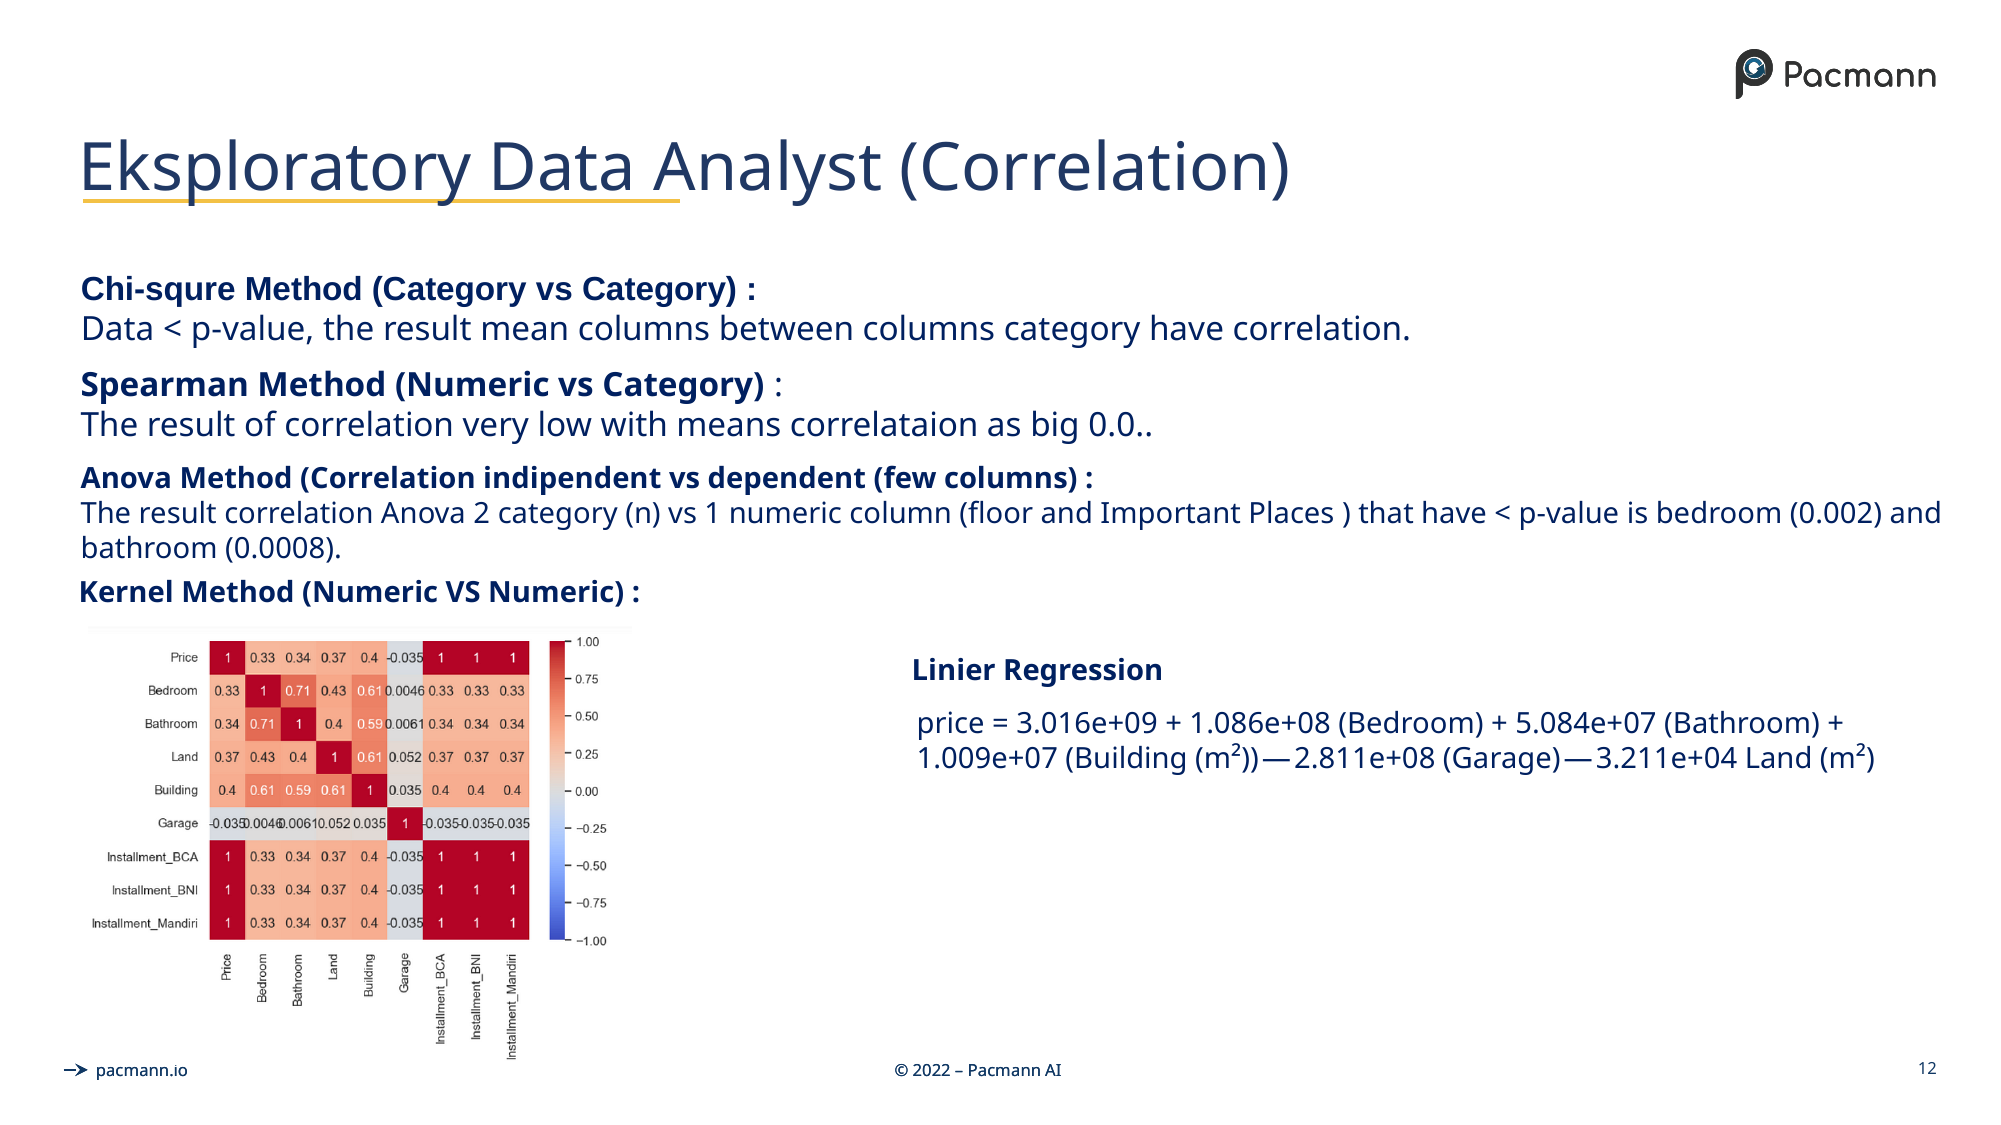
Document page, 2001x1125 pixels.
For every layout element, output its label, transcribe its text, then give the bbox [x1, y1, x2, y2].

picture [88, 626, 632, 1065]
text_box Linier Regression [896, 644, 1290, 695]
text_box price = 3.016e+09 + 1.086e+08 (Bedroom) + 5.084e+07 (Bathroom) + 1.009e+07 (Building (m²)) — 2.811e+08 (Garage) — 3.211e+04 Land (m²) [901, 697, 2000, 783]
title Eksploratory Data Analyst (Correlation) [63, 59, 1935, 278]
text_box Kernel Method (Numeric VS Numeric) : [63, 565, 919, 651]
text_box Anova Method (Correlation indipendent vs dependent (few columns) : The result correlation Anova 2 category (n) vs 1 numeric column (floor and Important Places ) that have < p-value is bedroom (0.002) and bathroom (0.0008). [65, 452, 2000, 572]
text_box Chi-squre Method (Category vs Category) : Data < p-value, the result mean columns between columns category have correlation. [65, 259, 1934, 355]
text_box Spearman Method (Numeric vs Category) : The result of correlation very low with means correlataion as big 0.0.. [65, 355, 1729, 451]
picture [1707, 36, 1966, 112]
